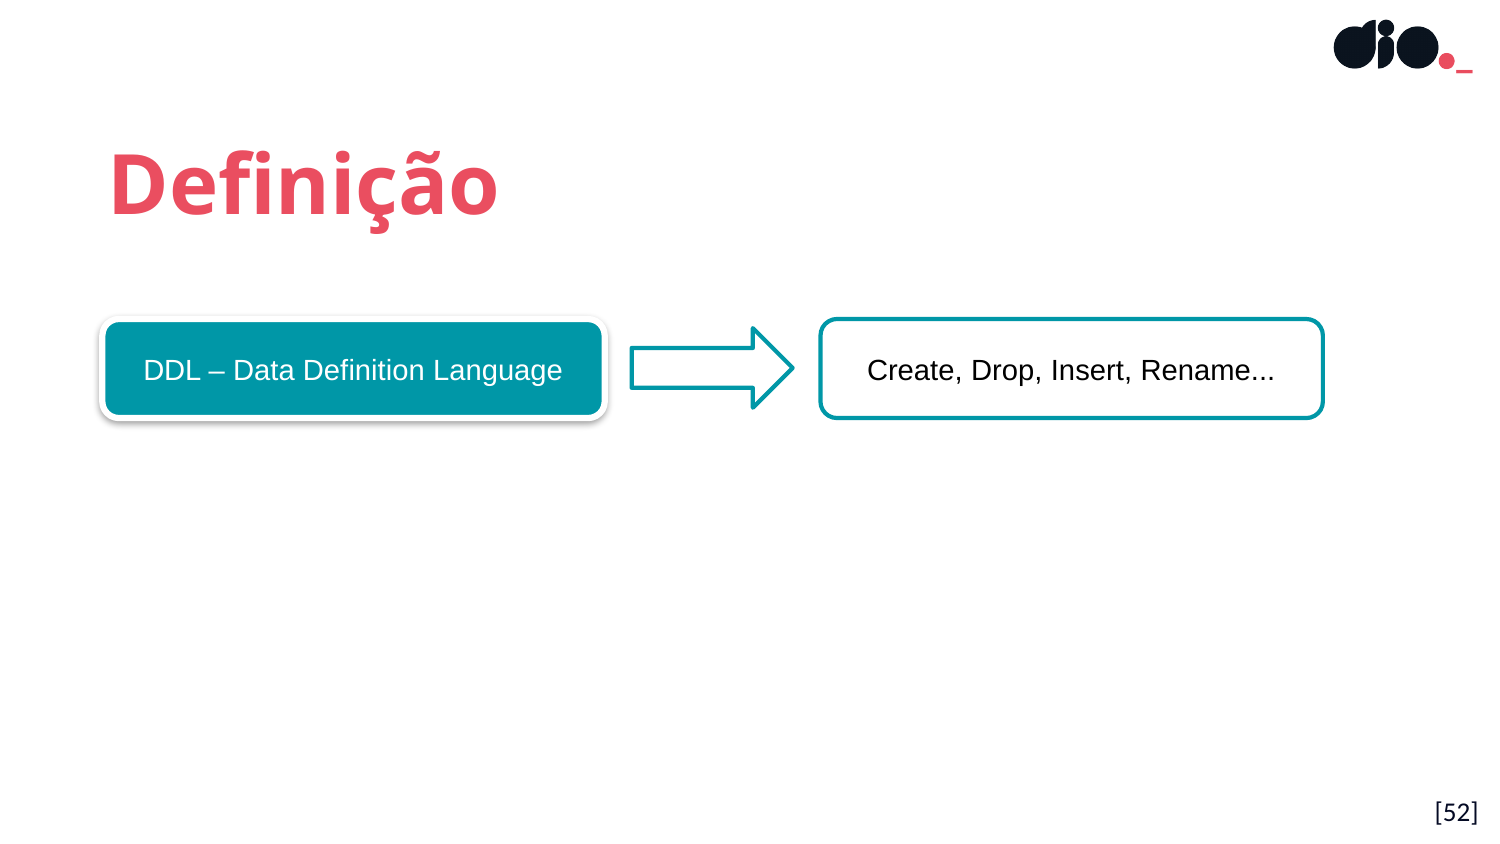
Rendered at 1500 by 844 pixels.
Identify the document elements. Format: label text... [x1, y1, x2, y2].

text_box [629, 326, 795, 410]
picture [1333, 19, 1473, 74]
text_box Create, Drop, Insert, Rename... [818, 316, 1325, 421]
text_box DDL – Data Definition Language [99, 315, 608, 422]
text_box Definição [92, 104, 1408, 243]
slide_number [52] [1403, 779, 1494, 844]
